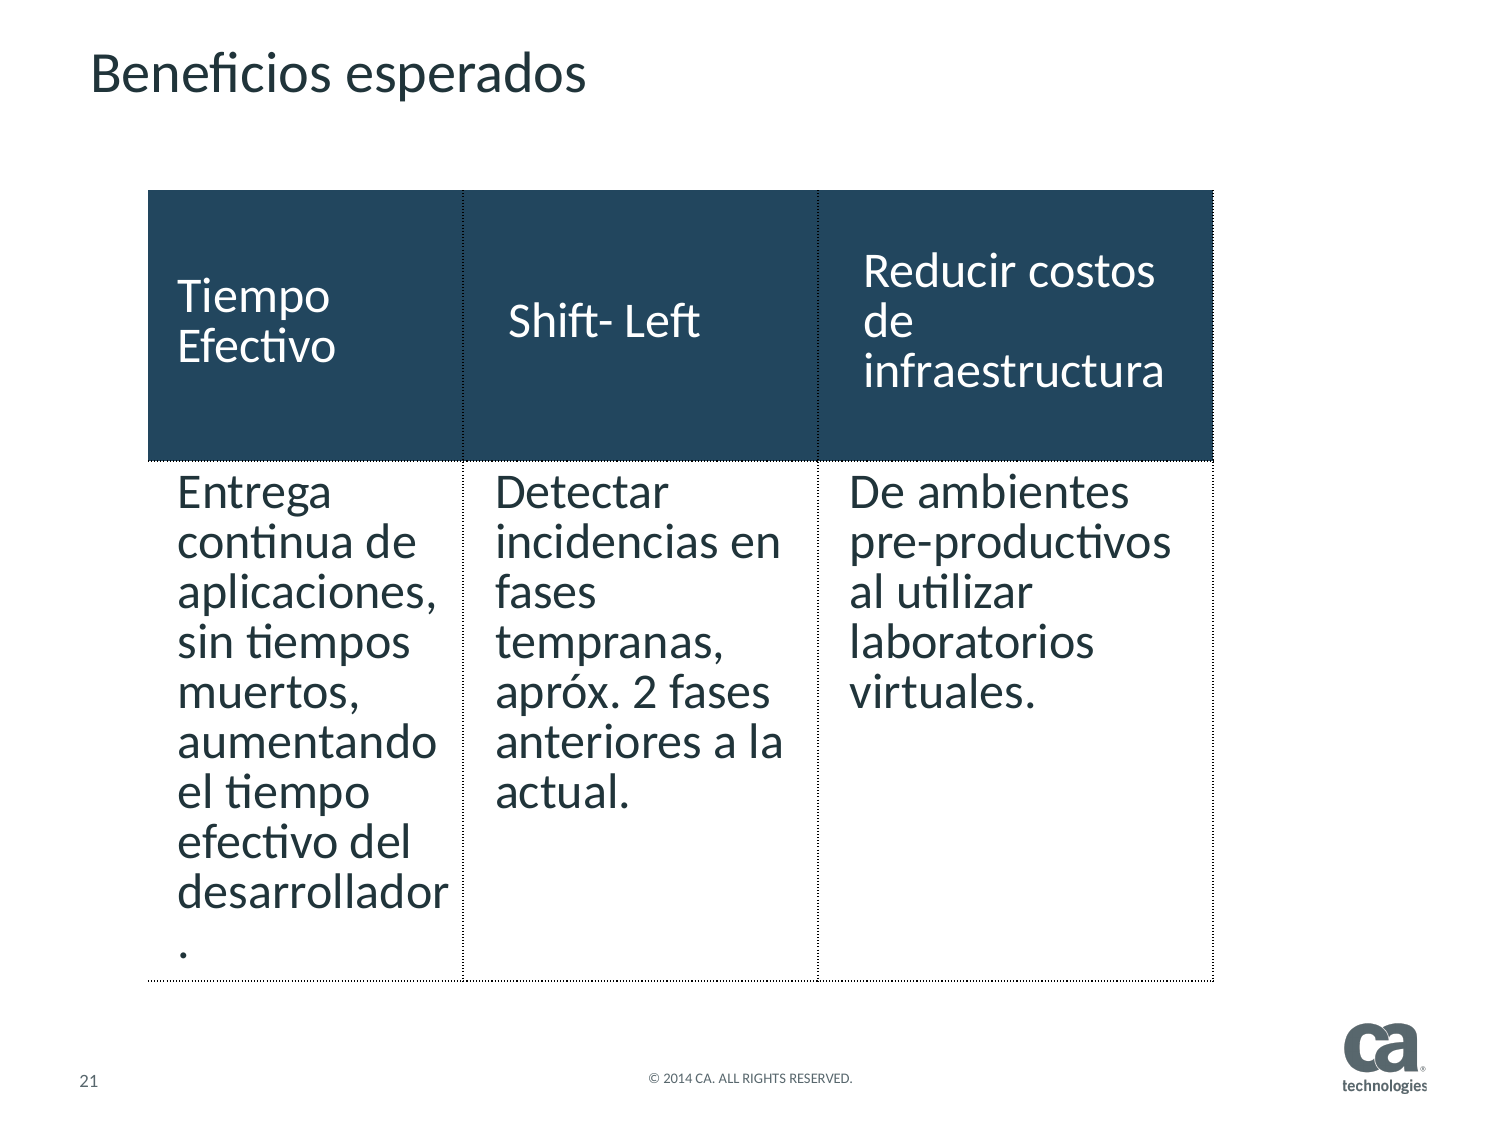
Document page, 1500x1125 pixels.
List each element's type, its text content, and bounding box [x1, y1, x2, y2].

table_cell Detectar incidencias en fases tempranas, apróx. 2 fases anteriores a la actual. [463, 461, 818, 981]
table_header Shift- Left [463, 190, 818, 461]
table_cell De ambientes pre-productivos al utilizar laboratorios virtuales. [818, 461, 1213, 981]
table_header Tiempo Efectivo [148, 190, 463, 461]
table_cell Entrega continua de aplicaciones, sin tiempos muertos, aumentando el tiempo efectivo del desarrollador. [148, 461, 463, 981]
title Beneficios esperados [75, 34, 1425, 214]
table_header Reducir costos de infraestructura [818, 190, 1213, 461]
